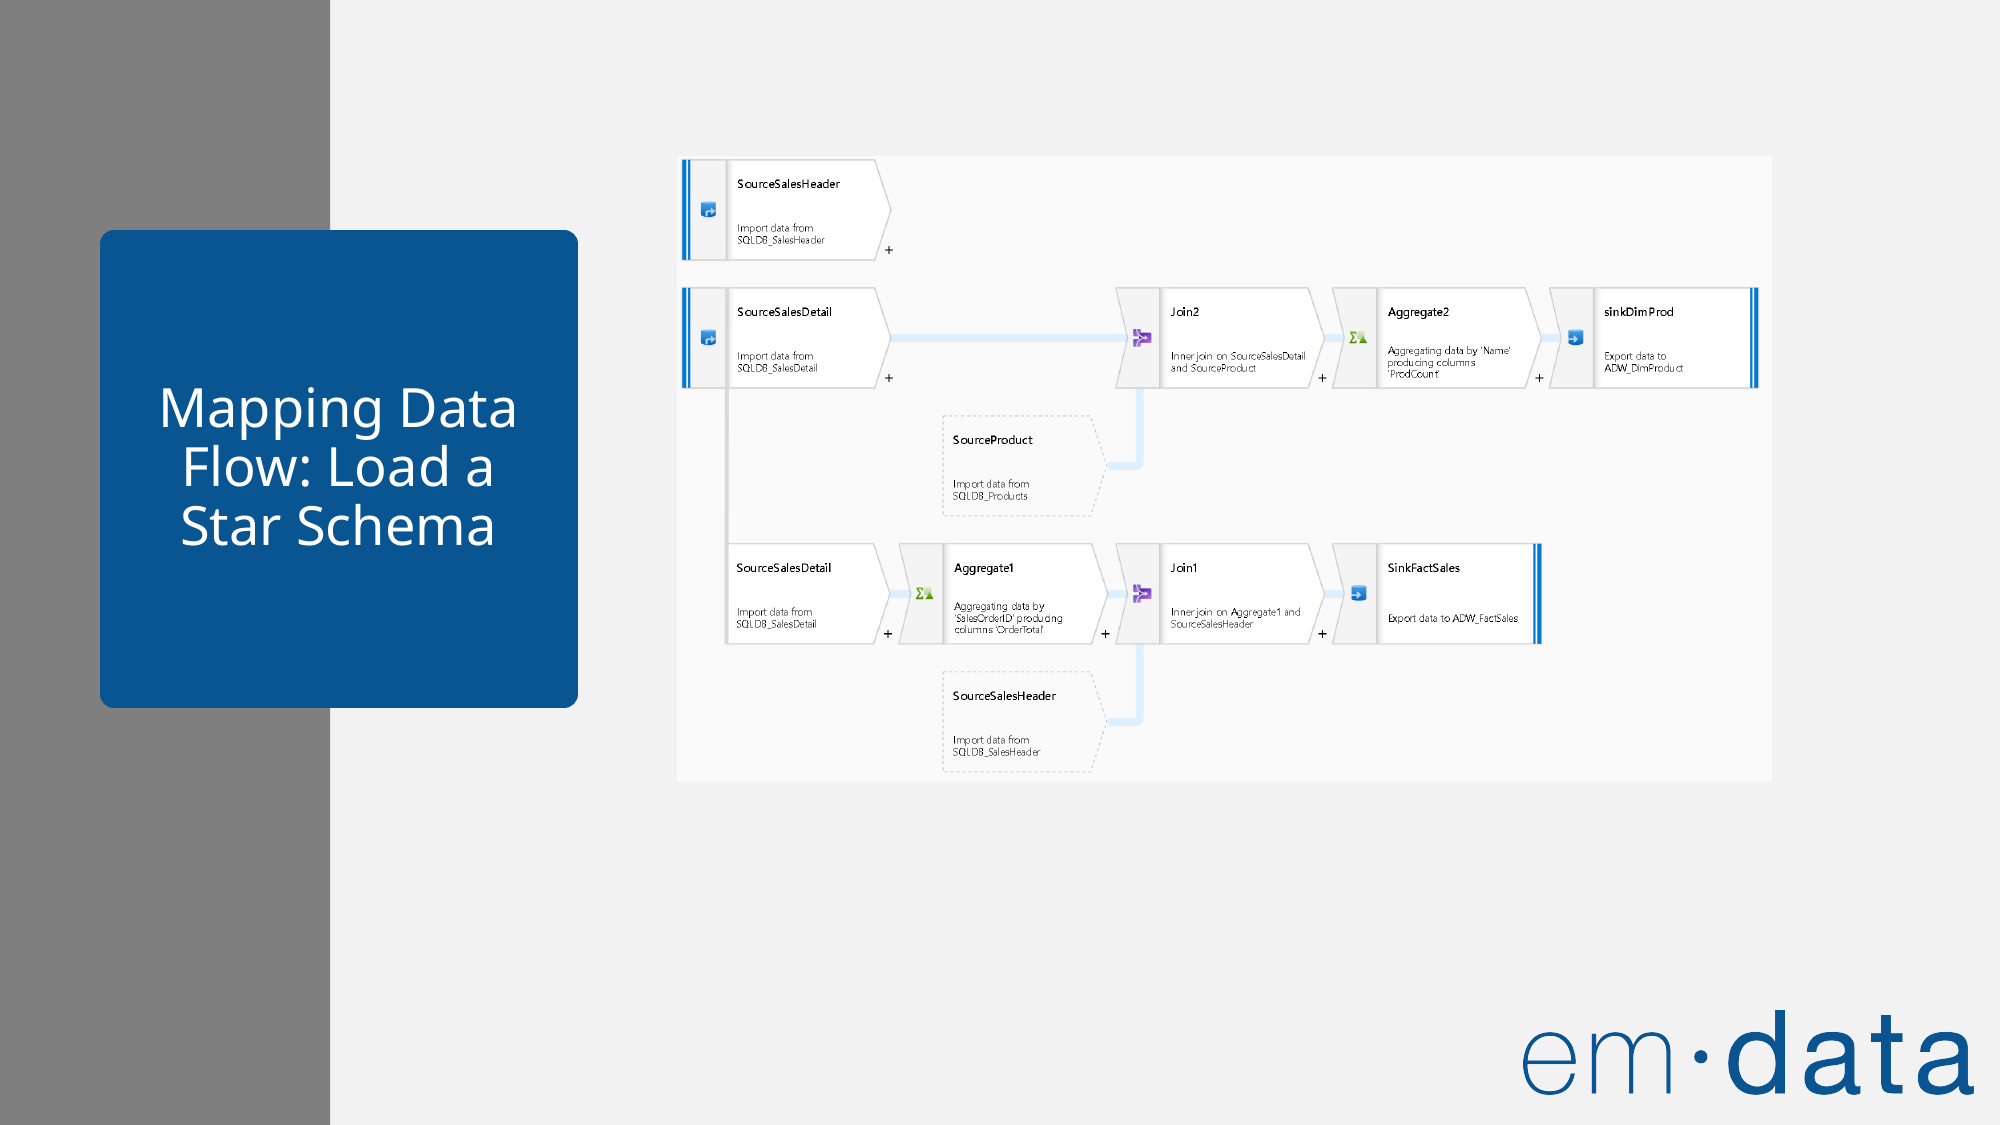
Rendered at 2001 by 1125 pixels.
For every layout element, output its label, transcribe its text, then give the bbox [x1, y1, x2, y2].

text_box [0, 0, 331, 1125]
picture [1523, 1010, 1974, 1095]
picture [677, 156, 1772, 782]
title Mapping Data Flow: Load a Star Schema [113, 243, 564, 694]
